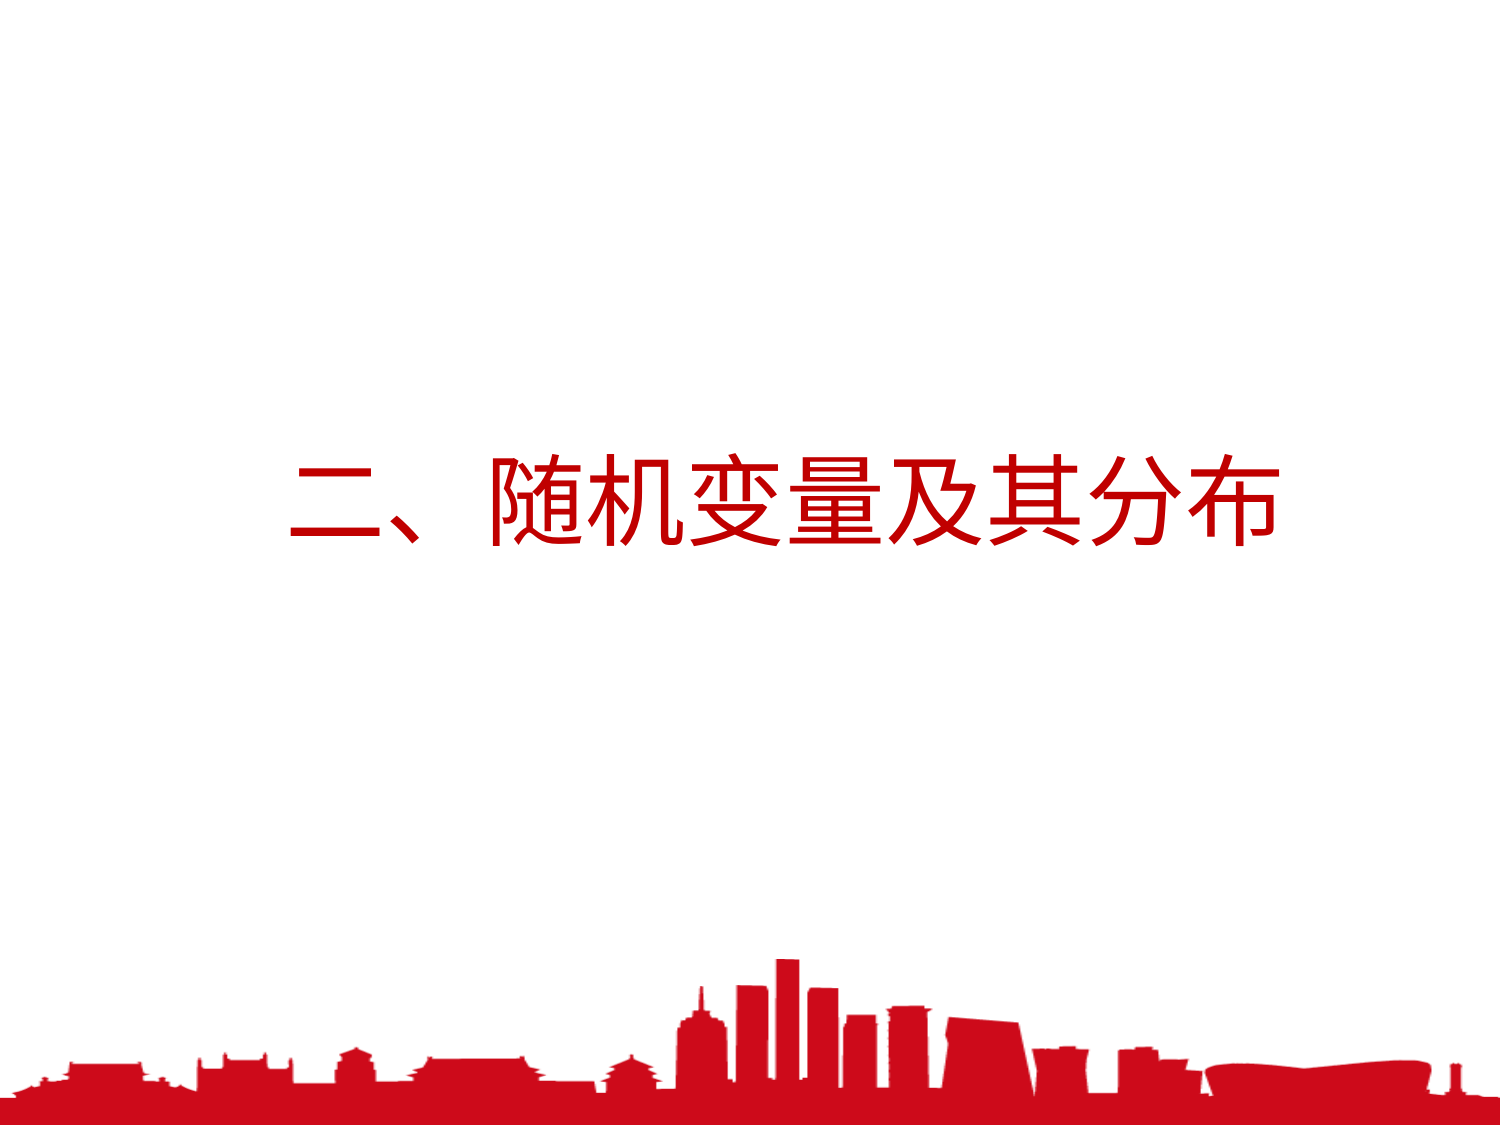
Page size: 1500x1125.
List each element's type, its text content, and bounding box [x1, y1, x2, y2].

picture [0, 959, 1500, 1125]
text_box 二、随机变量及其分布 [144, 311, 1427, 566]
